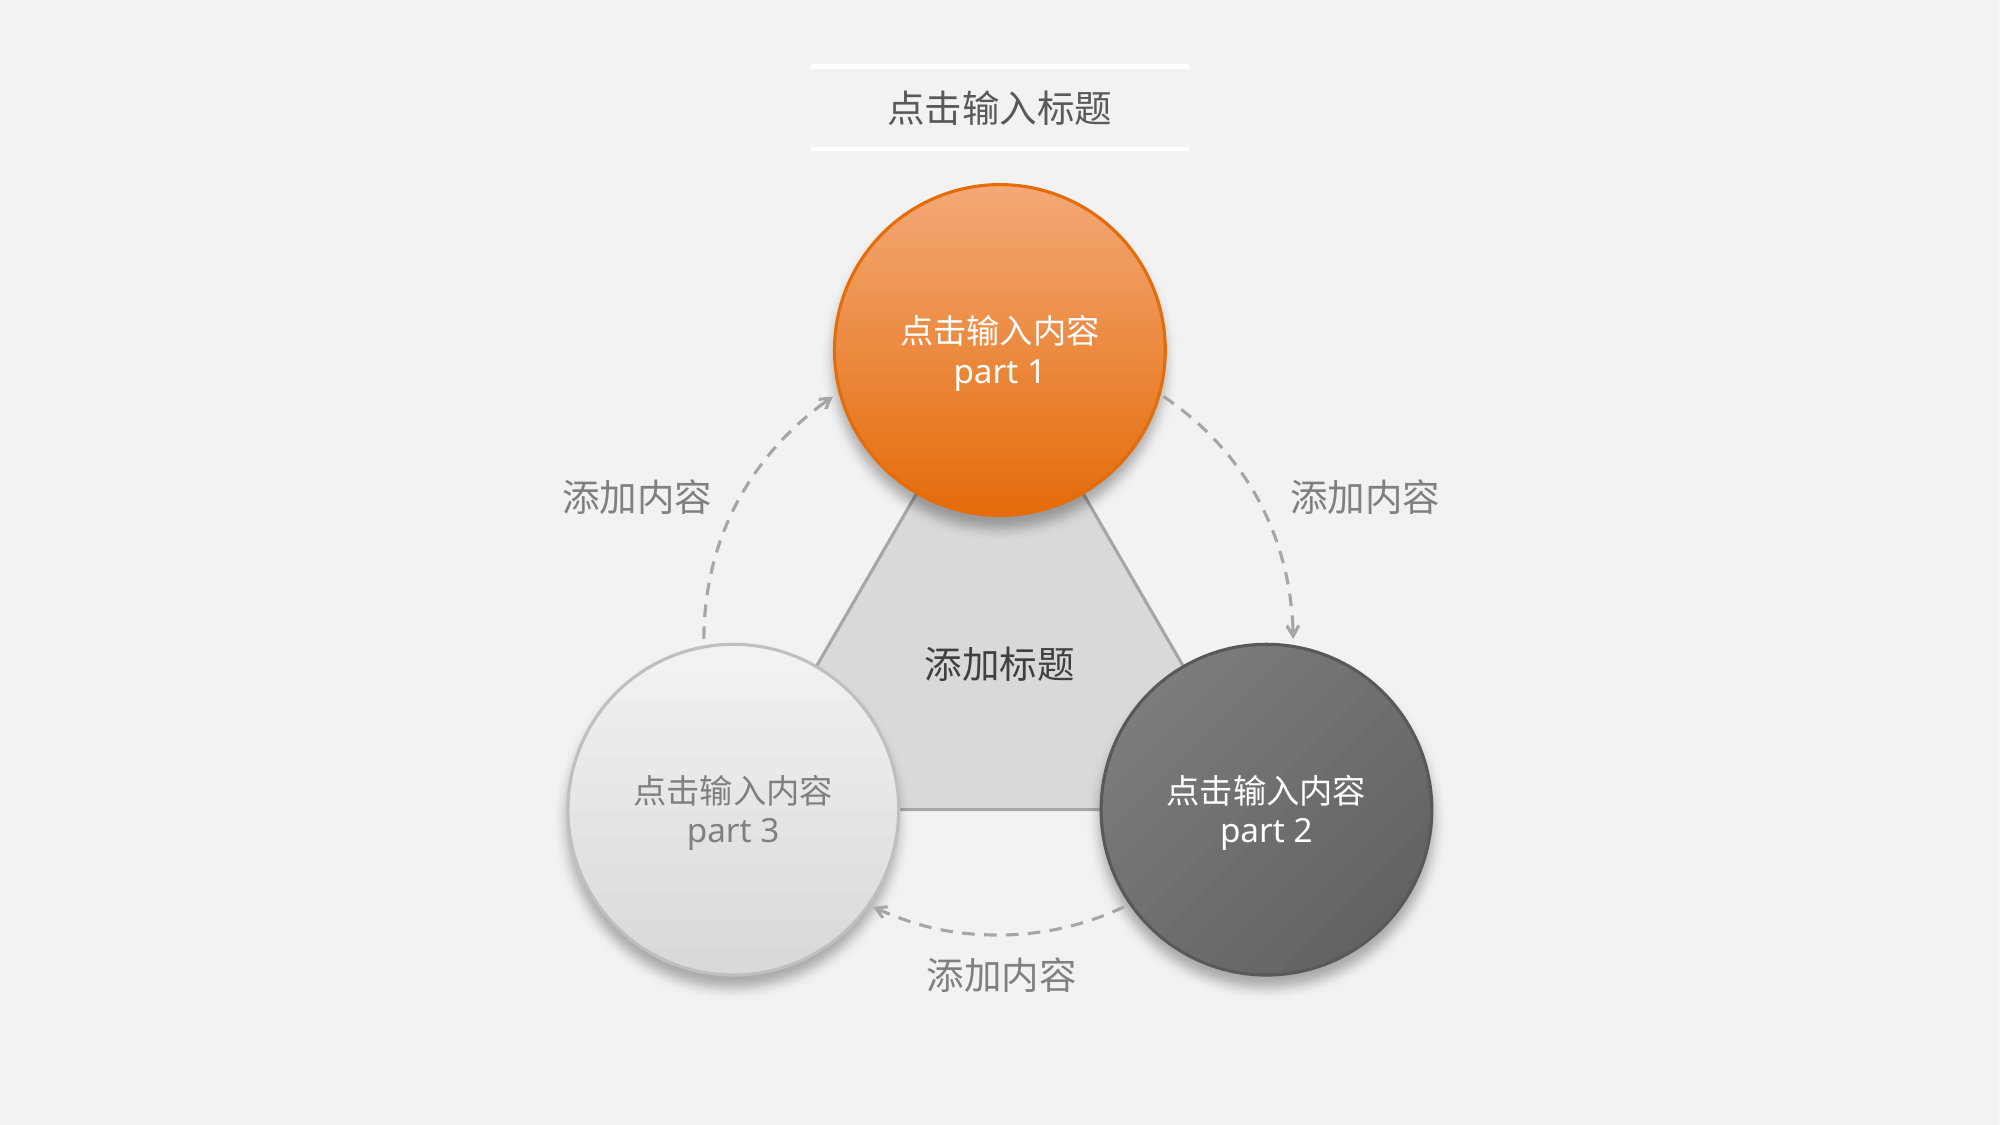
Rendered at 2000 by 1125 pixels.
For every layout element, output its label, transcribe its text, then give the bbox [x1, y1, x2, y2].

text_box 添加标题 [815, 509, 1184, 812]
text_box 点击输入内容 part 1 [832, 182, 1168, 518]
text_box 点击输入标题 [872, 78, 1128, 138]
text_box 添加内容 [1275, 466, 1456, 526]
text_box 点击输入内容 part 2 [1098, 642, 1434, 978]
text_box [873, 906, 1124, 936]
text_box [703, 396, 834, 639]
text_box 点击输入内容 part 3 [565, 642, 901, 978]
text_box 添加内容 [912, 944, 1092, 1005]
text_box [1163, 396, 1301, 639]
text_box 添加内容 [547, 466, 728, 526]
